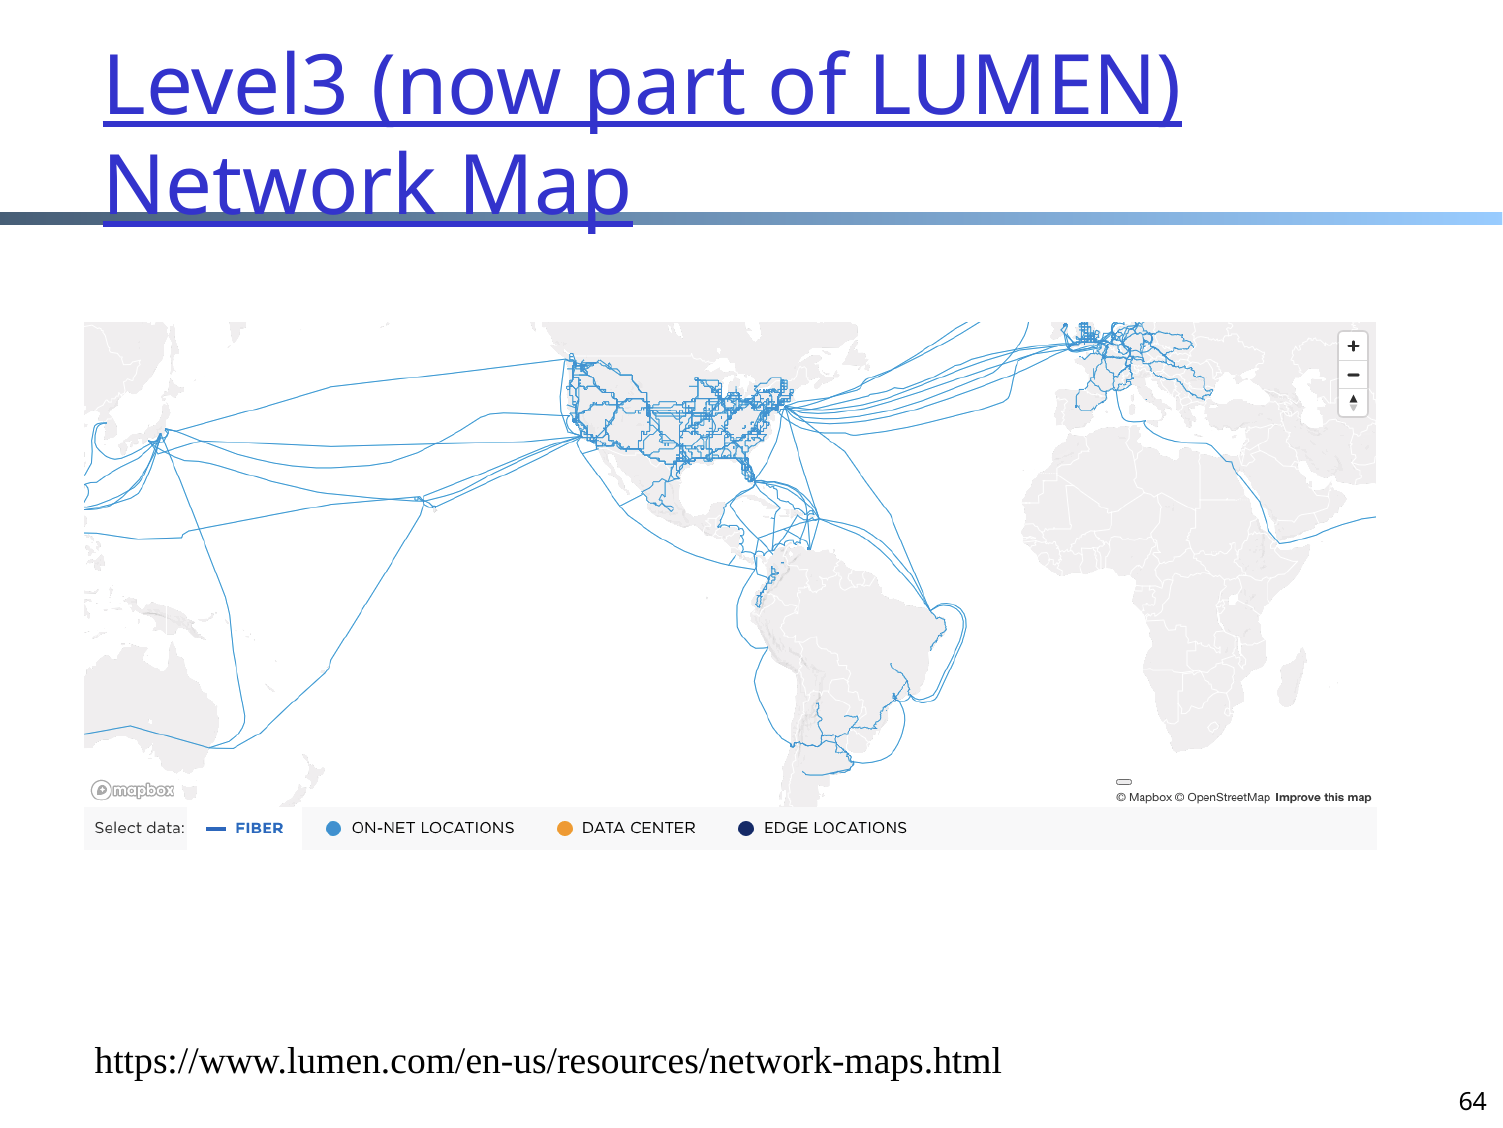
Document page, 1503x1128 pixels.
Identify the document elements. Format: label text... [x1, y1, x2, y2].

picture [79, 313, 1393, 865]
title Level3 (now part of LUMEN) Network Map [87, 37, 1365, 226]
slide_number 64 [1151, 1051, 1503, 1128]
text_box https://www.lumen.com/en-us/resources/network-maps.html [79, 1028, 1019, 1089]
